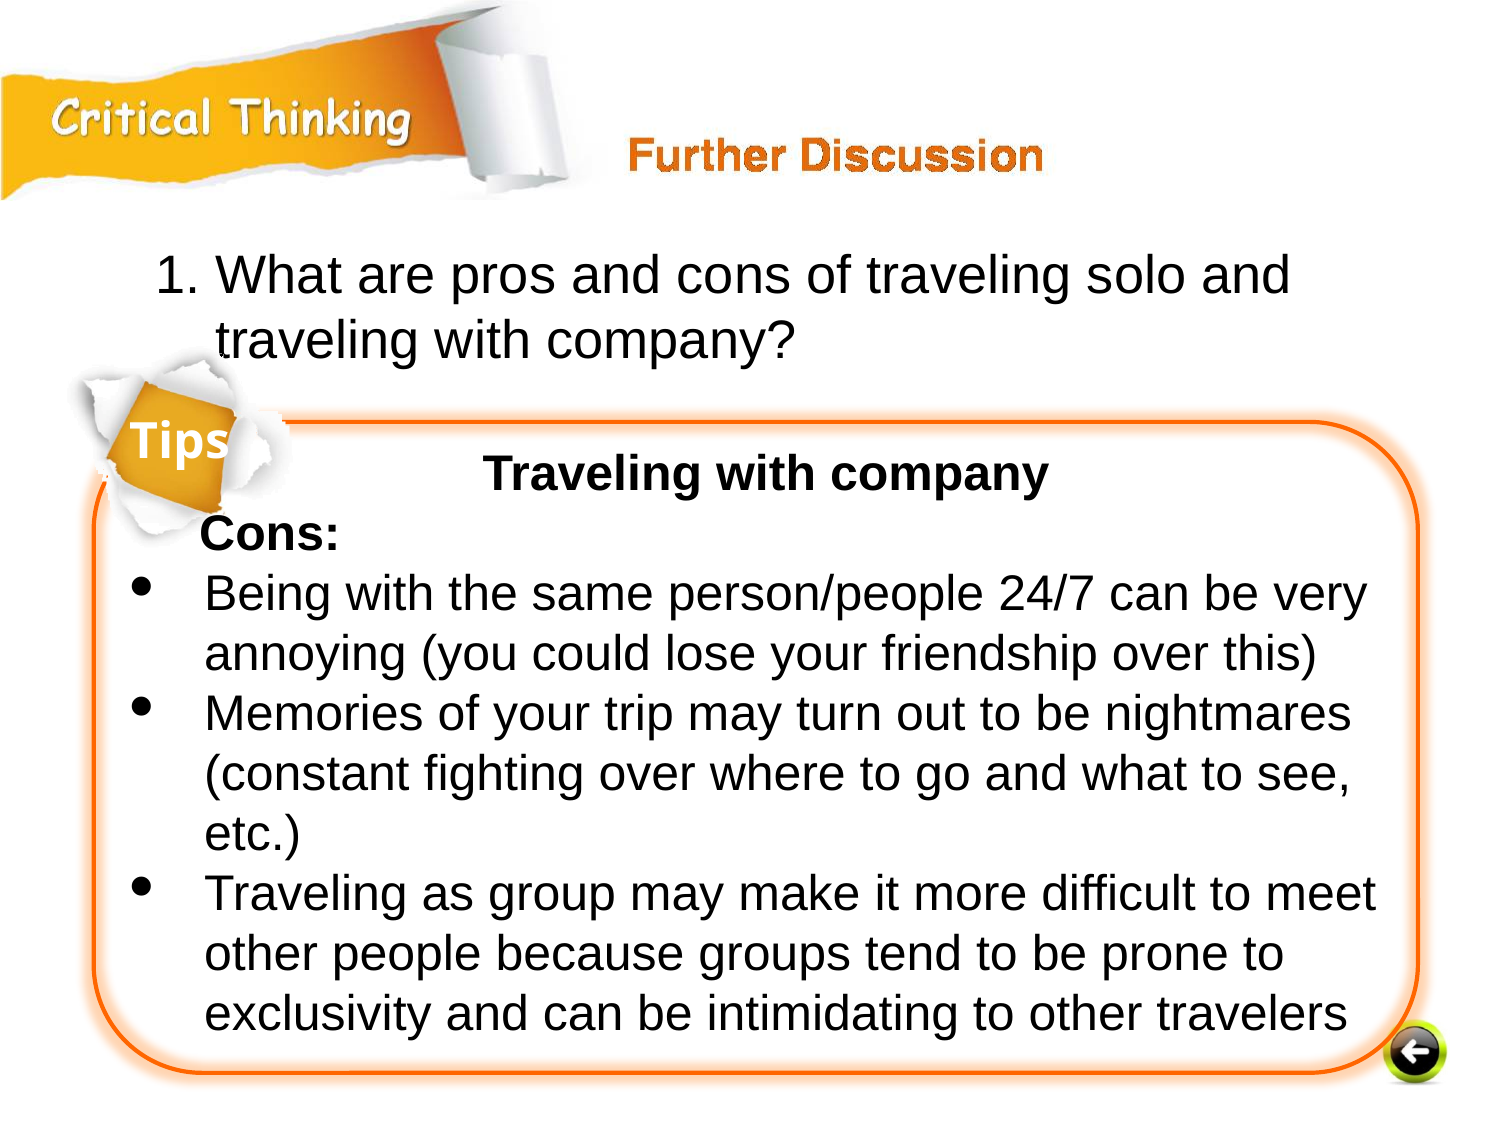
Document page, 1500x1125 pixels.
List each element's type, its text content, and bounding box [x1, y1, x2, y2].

picture [0, 0, 1173, 202]
picture [1377, 1013, 1450, 1090]
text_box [58, 326, 1419, 1074]
text_box 1. What are pros and cons of traveling solo and traveling with company? [140, 231, 1360, 325]
